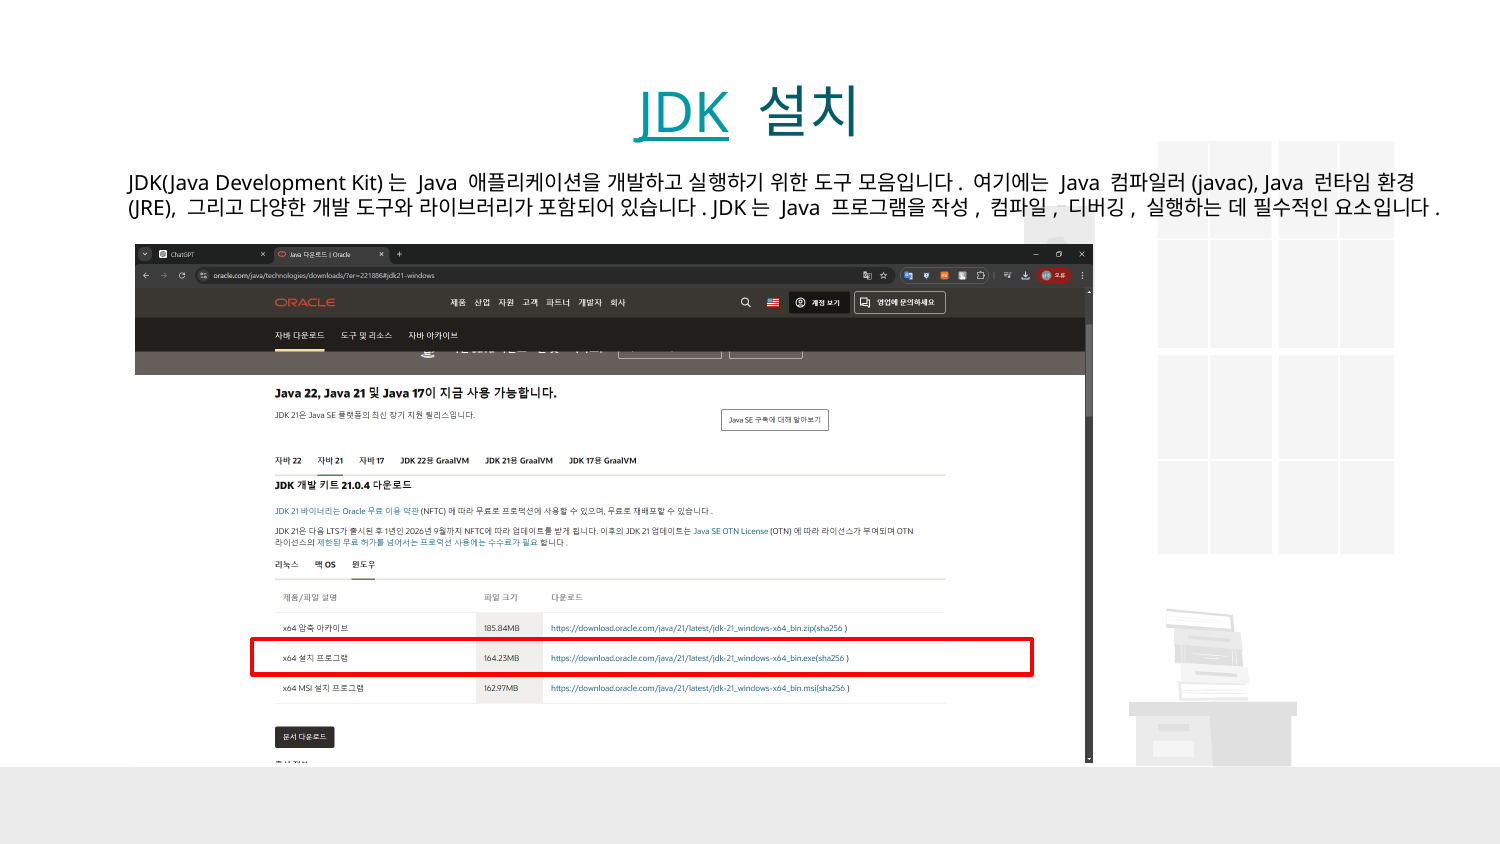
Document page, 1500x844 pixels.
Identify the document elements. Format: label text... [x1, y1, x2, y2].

picture [135, 244, 1093, 764]
text_box JDK(Java Development Kit)는 Java 애플리케이션을 개발하고 실행하기 위한 도구 모음입니다. 여기에는 Java 컴파일러(javac), Java 런타임 환경(JRE), 그리고 다양한 개발 도구와 라이브러리가 포함되어 있습니다. JDK는 Java 프로그램을 작성, 컴파일, 디버깅, 실행하는 데 필수적인 요소입니다. [113, 161, 1483, 227]
title JDK 설치 [118, 88, 1382, 142]
